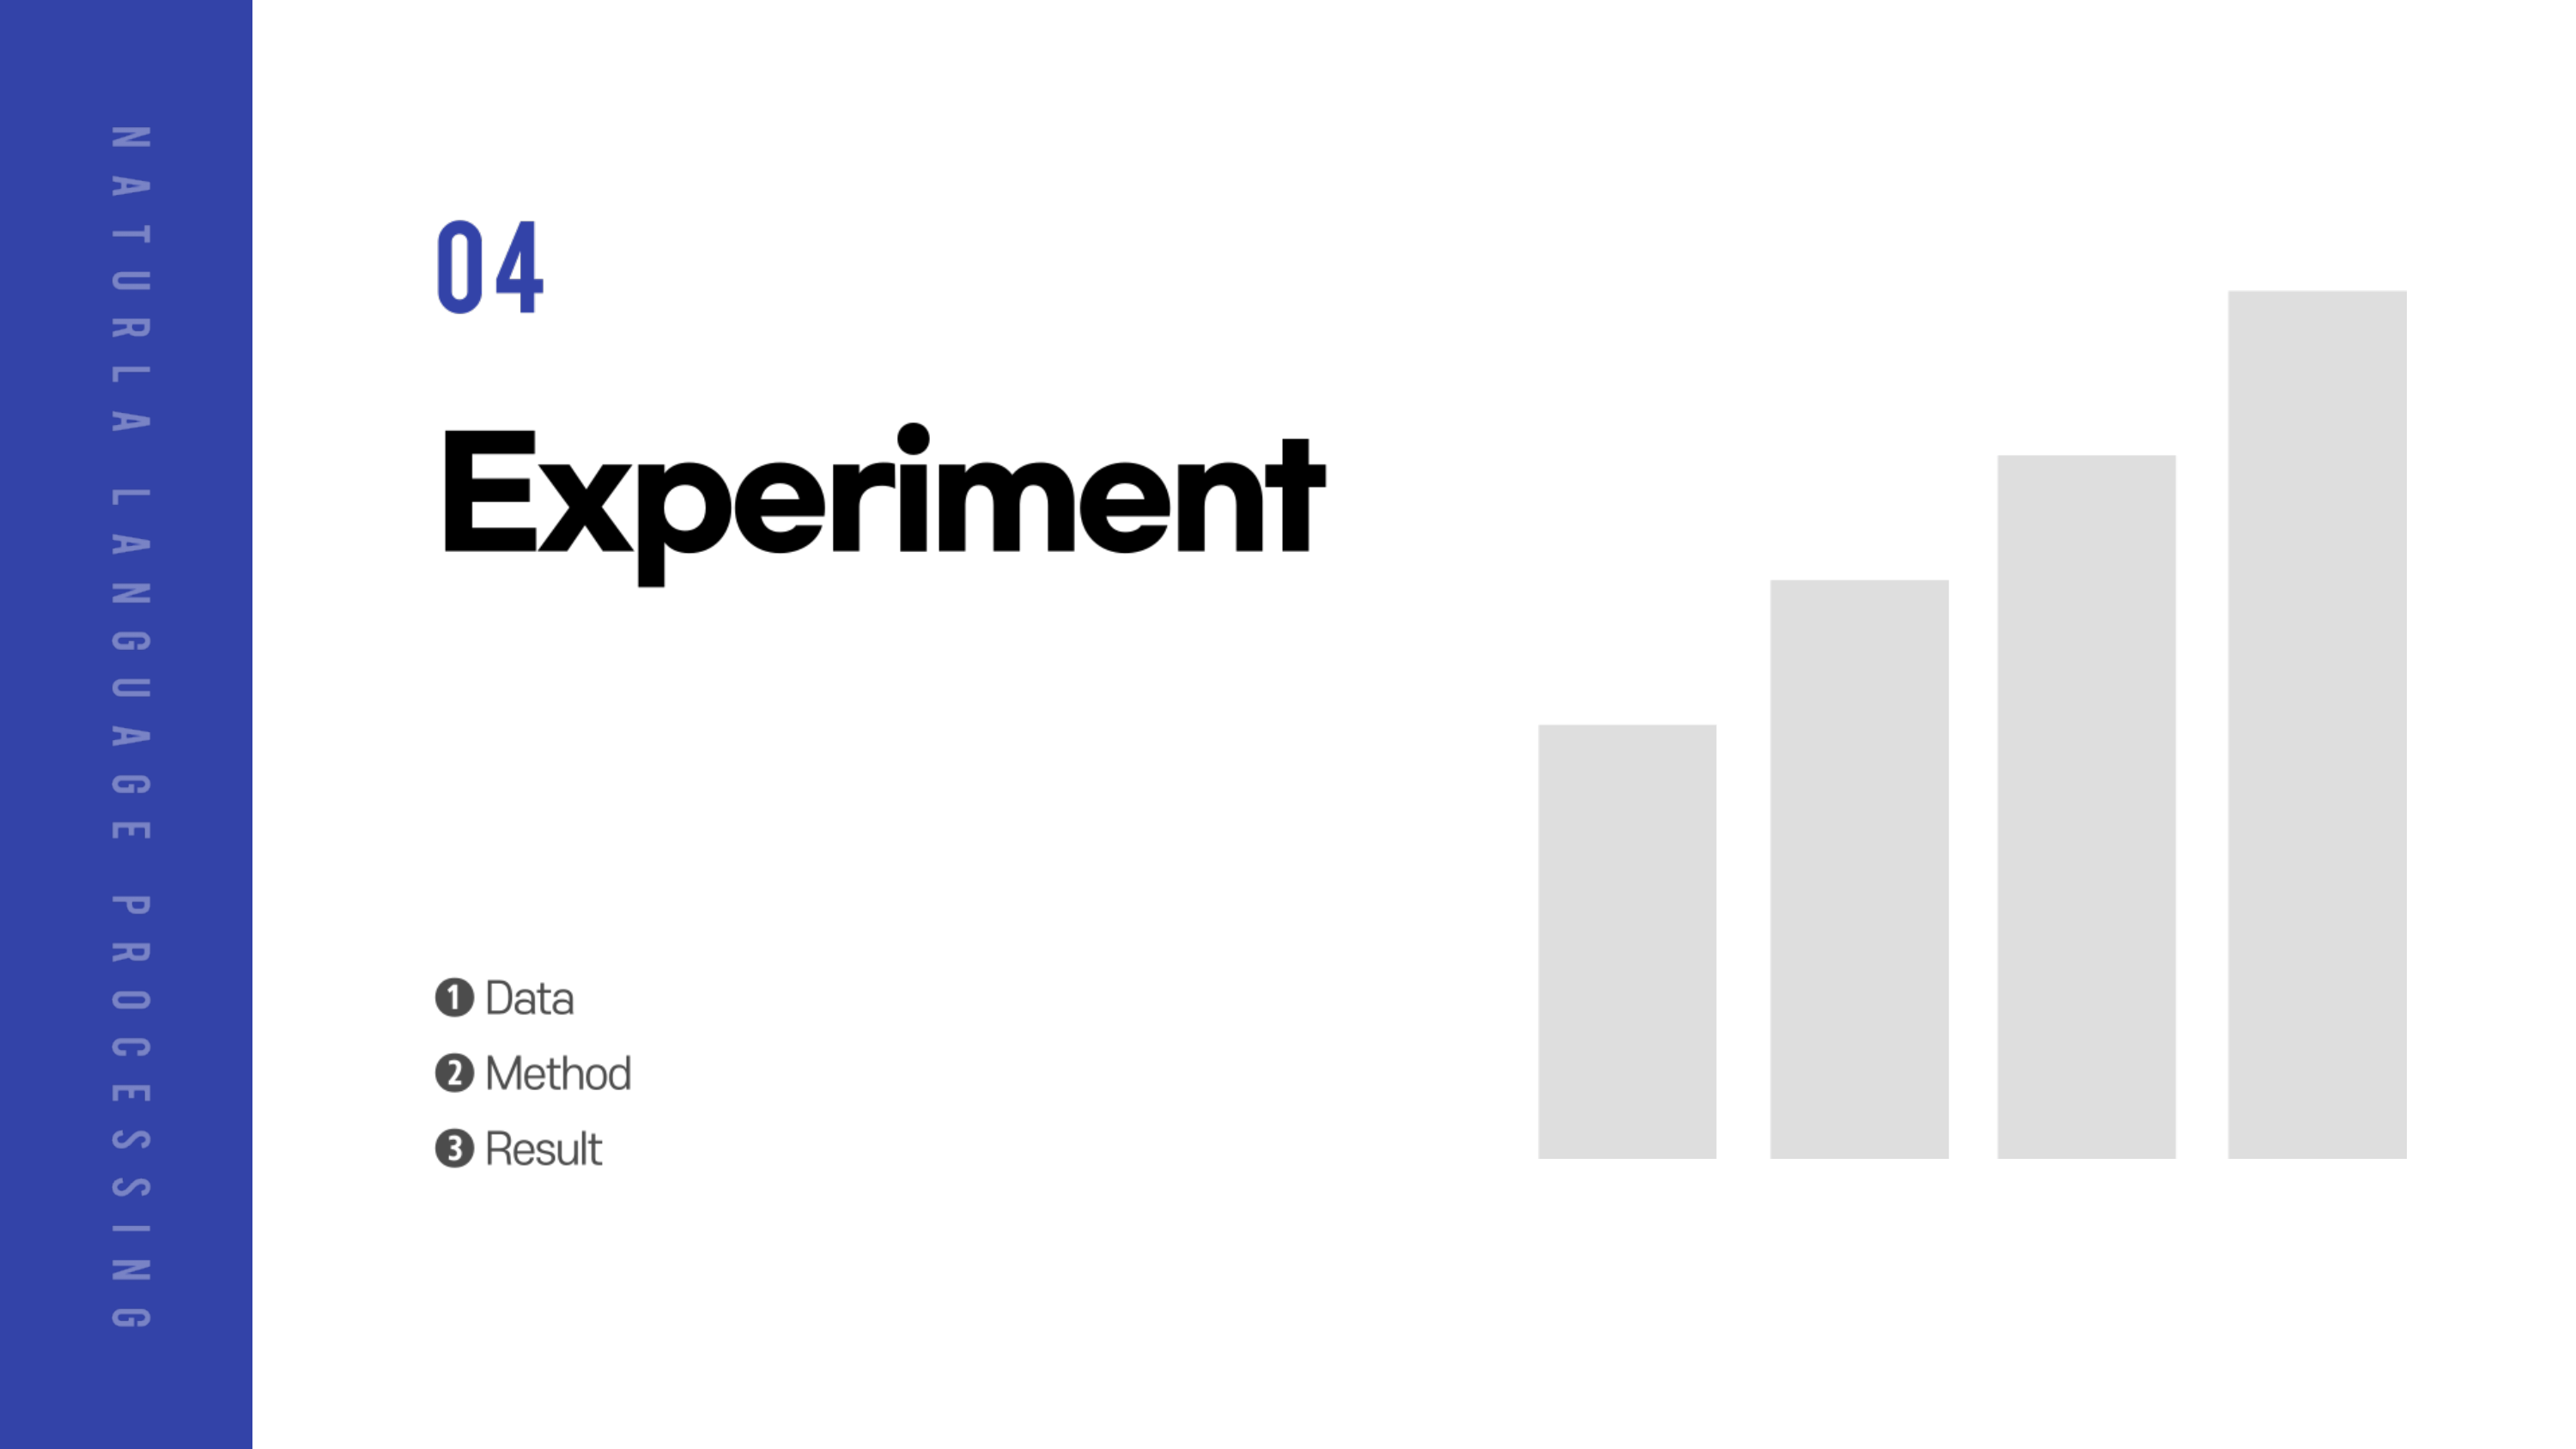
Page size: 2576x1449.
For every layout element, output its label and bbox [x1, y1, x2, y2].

text_box [0, 0, 252, 685]
picture [428, 962, 651, 1199]
text_box [0, 776, 252, 1449]
picture [0, 687, 775, 769]
picture [412, 176, 1393, 654]
text_box [1537, 289, 2407, 1160]
